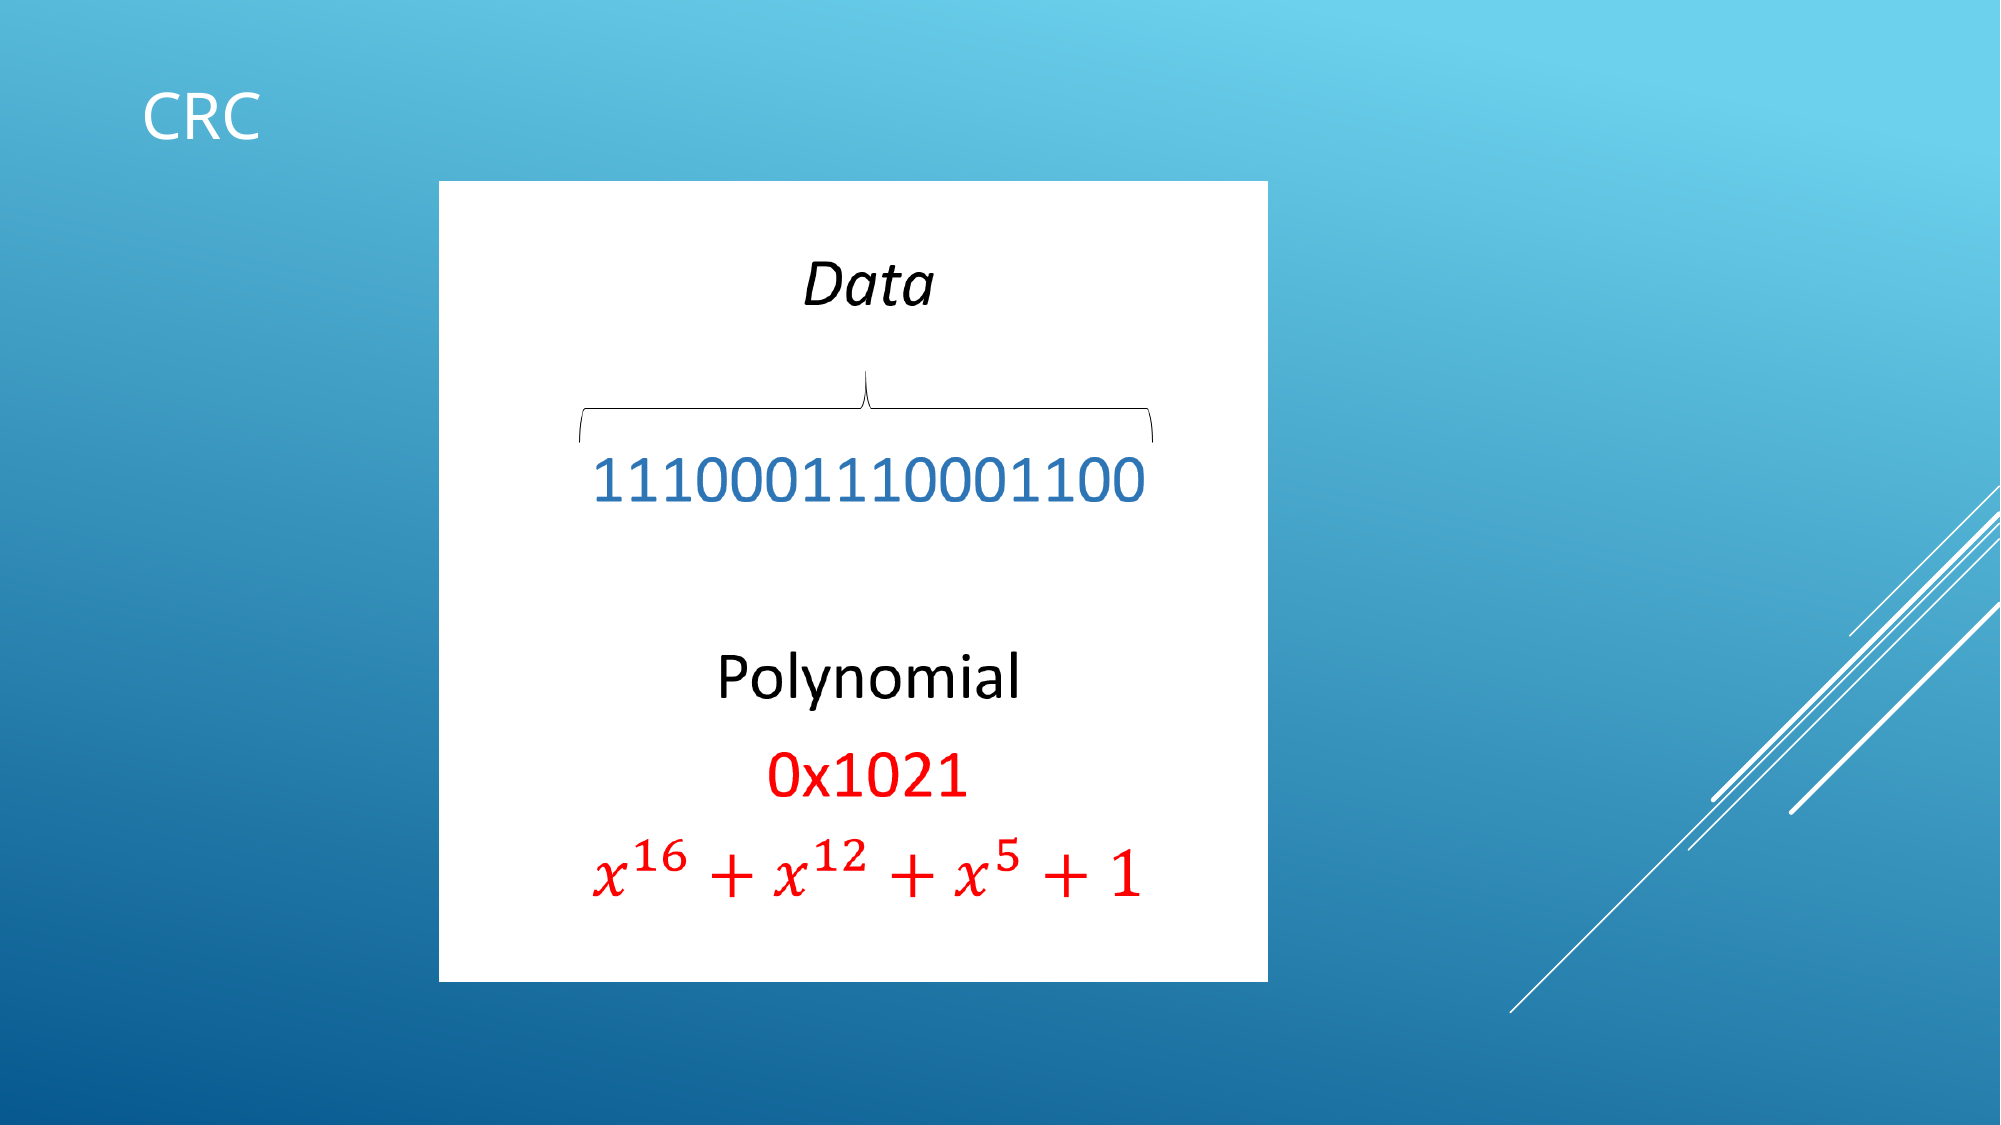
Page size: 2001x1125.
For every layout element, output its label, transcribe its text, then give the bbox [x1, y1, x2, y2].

picture [439, 181, 1269, 982]
title CRC [126, 67, 1527, 315]
